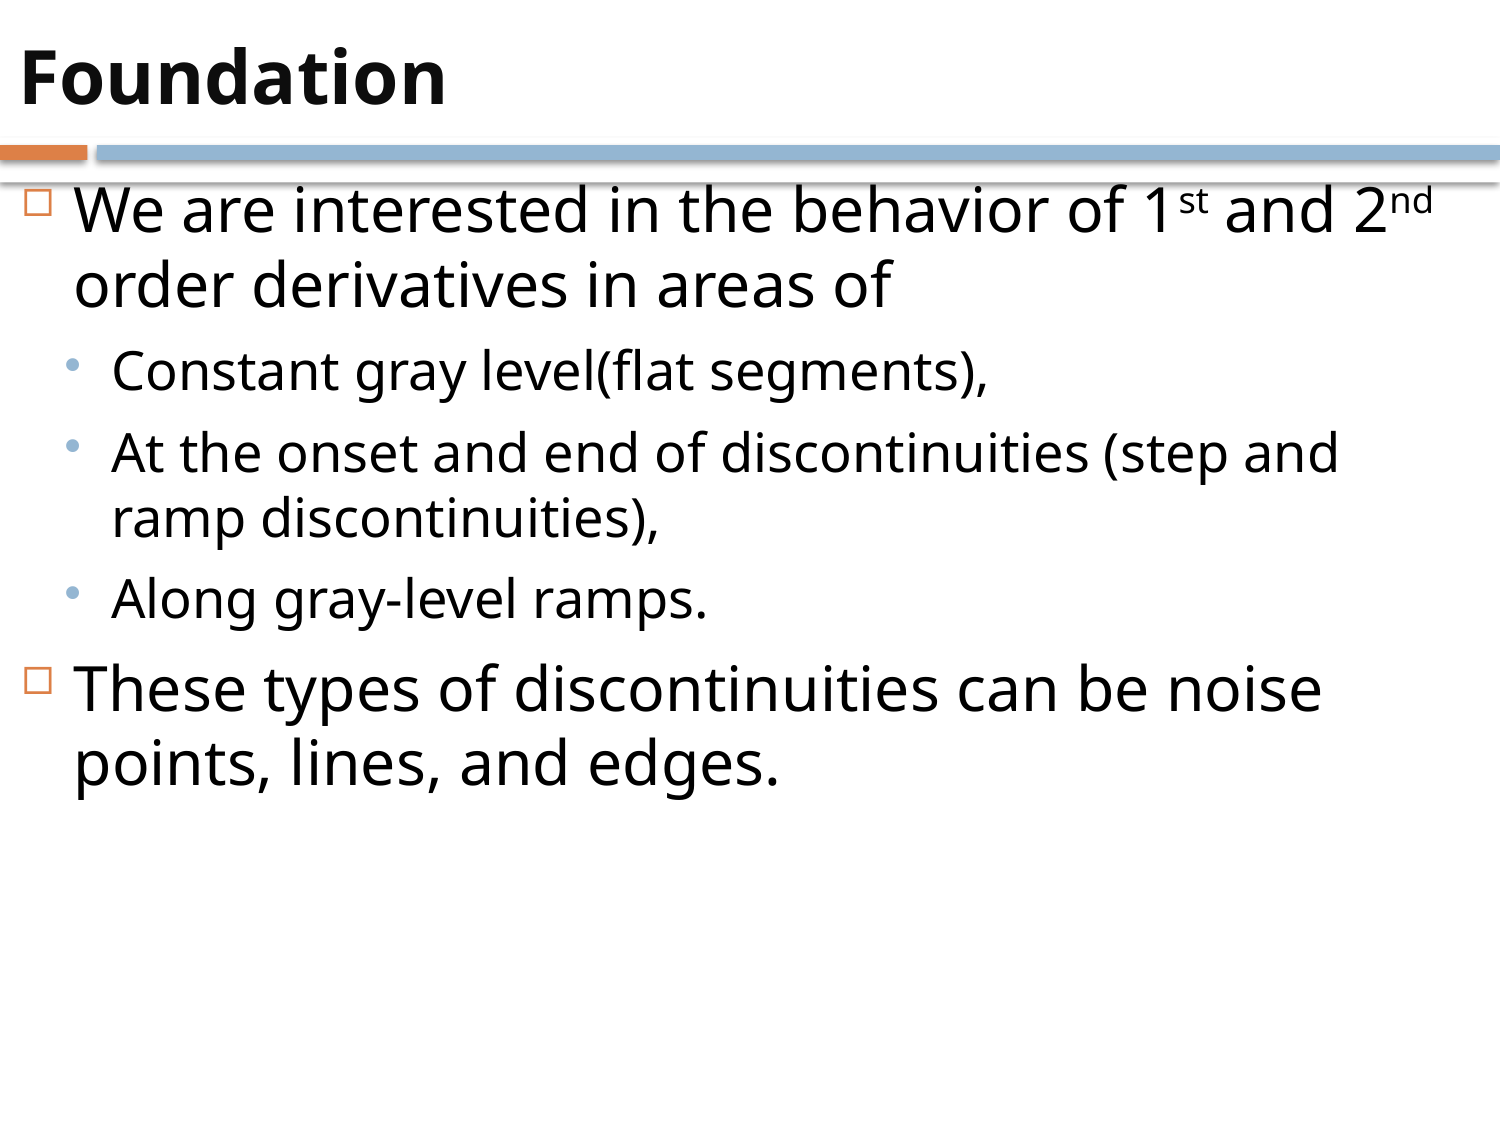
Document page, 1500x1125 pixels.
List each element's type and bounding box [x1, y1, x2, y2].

title [3, 0, 1500, 150]
list [6, 162, 1494, 1088]
